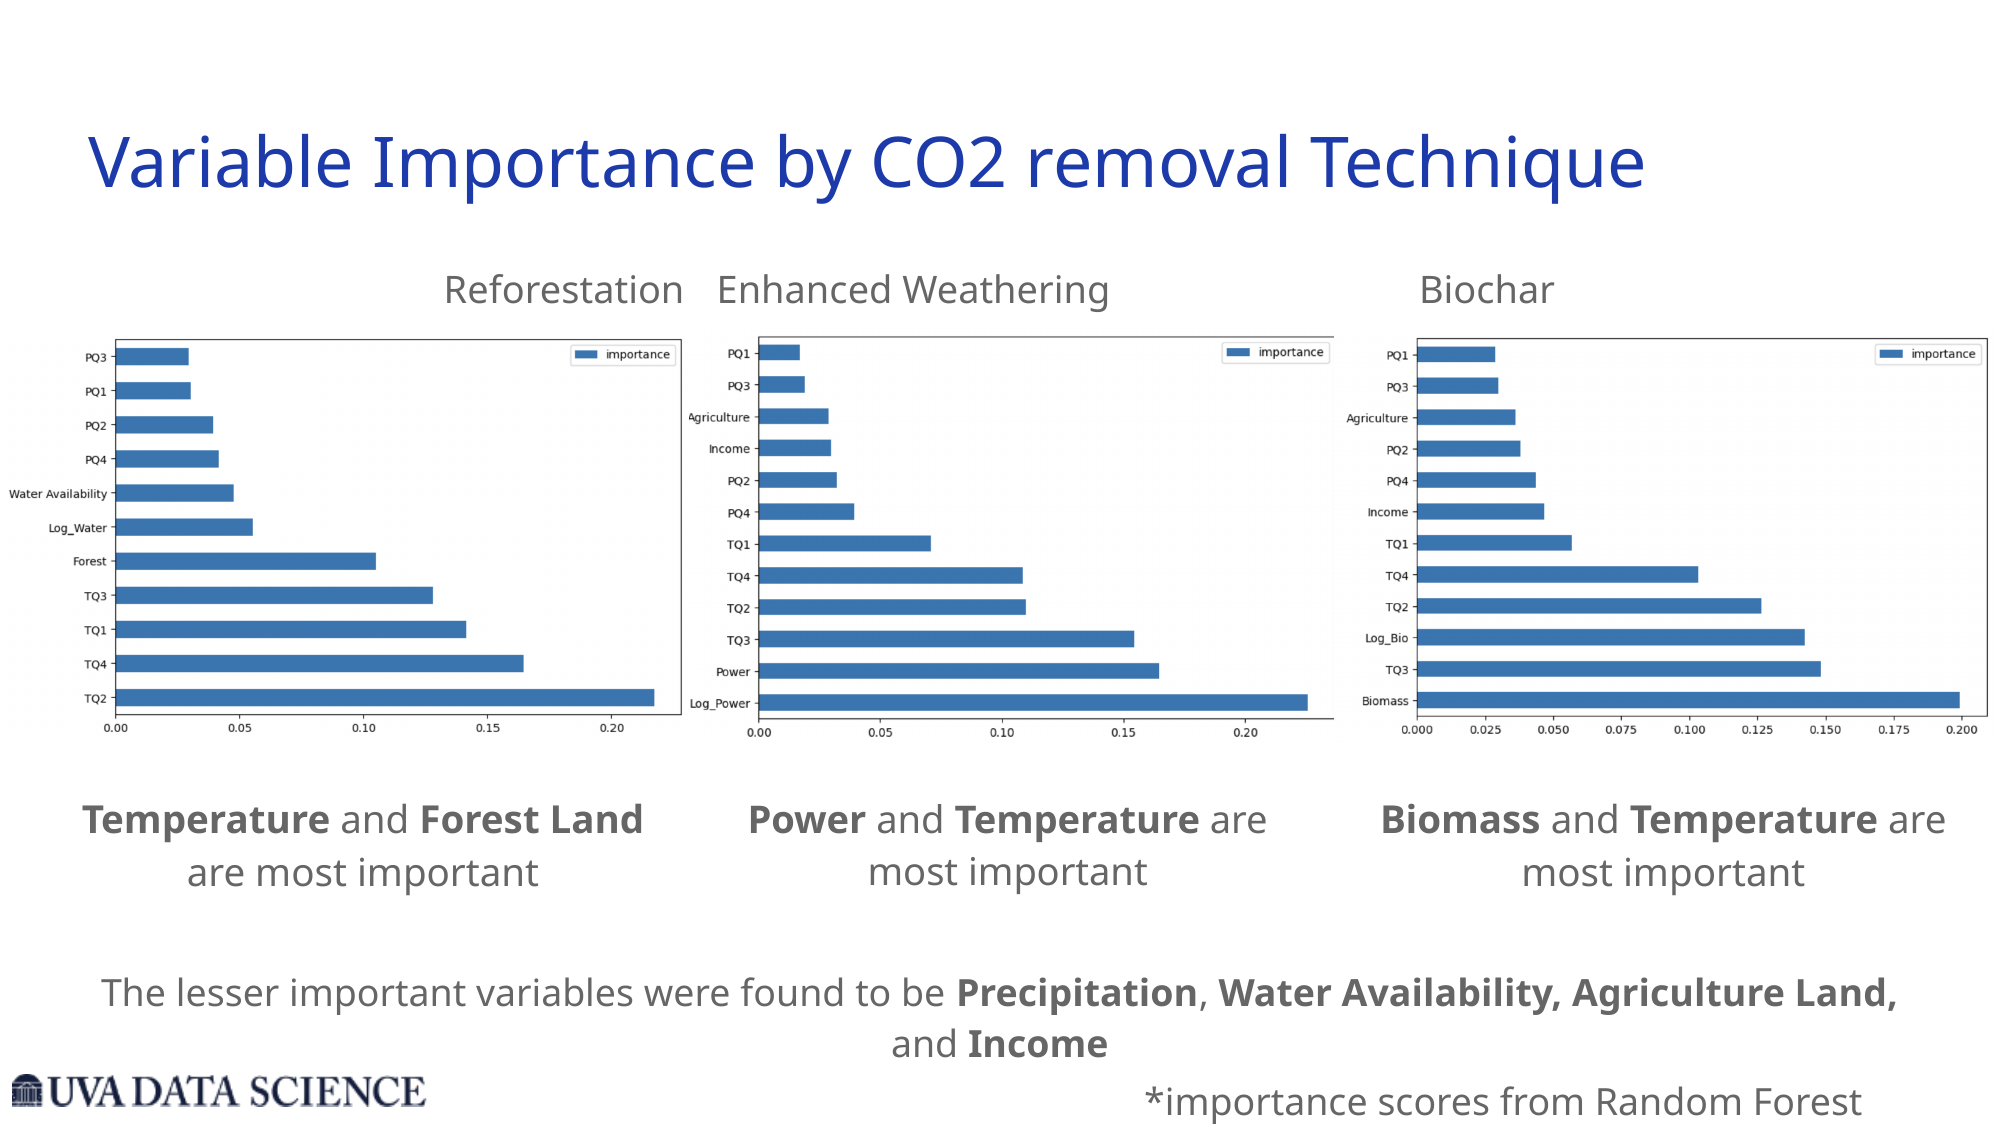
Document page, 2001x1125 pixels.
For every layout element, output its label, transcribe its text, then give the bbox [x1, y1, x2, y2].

text_box *importance scores from Random Forest models [1129, 1055, 1958, 1125]
list Biomass and Temperature are most important [1354, 768, 1973, 929]
list The lesser important variables were found to be Precipitation, Water Availability, Agriculture Land, and Income [53, 941, 1946, 1047]
picture [12, 1074, 429, 1107]
list Temperature and Forest Land are most important [53, 768, 673, 929]
picture [0, 326, 1993, 743]
list Power and Temperature are most important [698, 768, 1317, 914]
list Reforestation Enhanced Weathering Biochar [39, 238, 1960, 327]
title Variable Importance by CO2 removal Technique [68, 97, 1932, 223]
